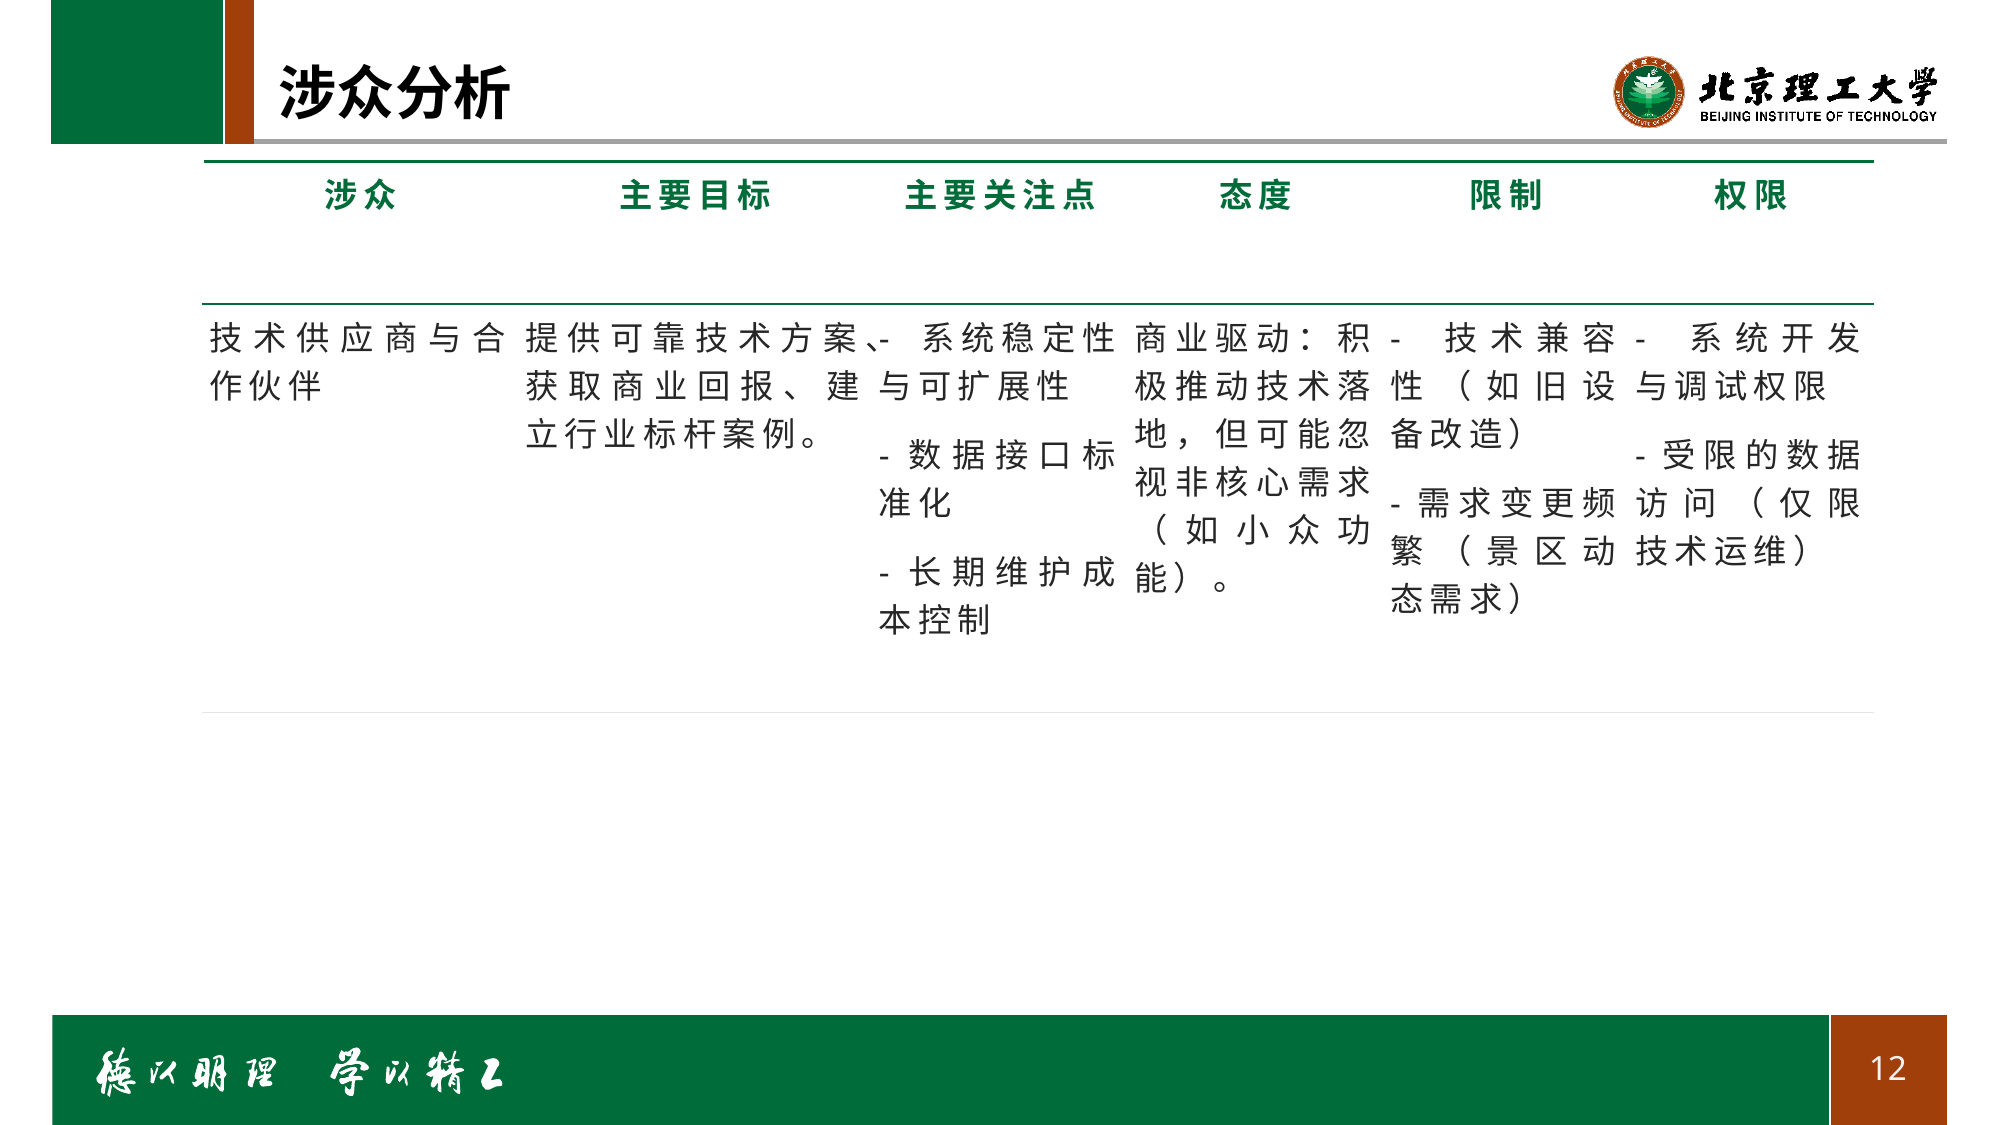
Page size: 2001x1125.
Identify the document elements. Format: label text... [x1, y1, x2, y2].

table_header 主要目标 [519, 163, 872, 303]
table_header 涉众 [204, 163, 519, 303]
picture [1682, 56, 1937, 128]
table_header 主要关注点 [872, 163, 1128, 303]
table_cell - 系统开发与调试权限 -受限的数据访问（仅限技术运维） [1629, 305, 1874, 712]
table_header 权限 [1629, 163, 1874, 303]
table_cell 提供可靠技术方案、获取商业回报、建立行业标杆案例。 [519, 305, 872, 712]
table_cell 技术供应商与合作伙伴 [204, 305, 519, 712]
table_cell - 系统稳定性与可扩展性 -数据接口标准化 -长期维护成本控制 [872, 305, 1128, 712]
table_cell 商业驱动：积极推动技术落地，但可能忽视非核心需求（如小众功能）。 [1128, 305, 1384, 712]
table_cell - 技术兼容性（如旧设备改造） -需求变更频繁（景区动态需求） [1384, 305, 1629, 712]
table_header 态度 [1128, 163, 1384, 303]
title 涉众分析 [263, 56, 1682, 136]
table_header 限制 [1384, 163, 1629, 303]
